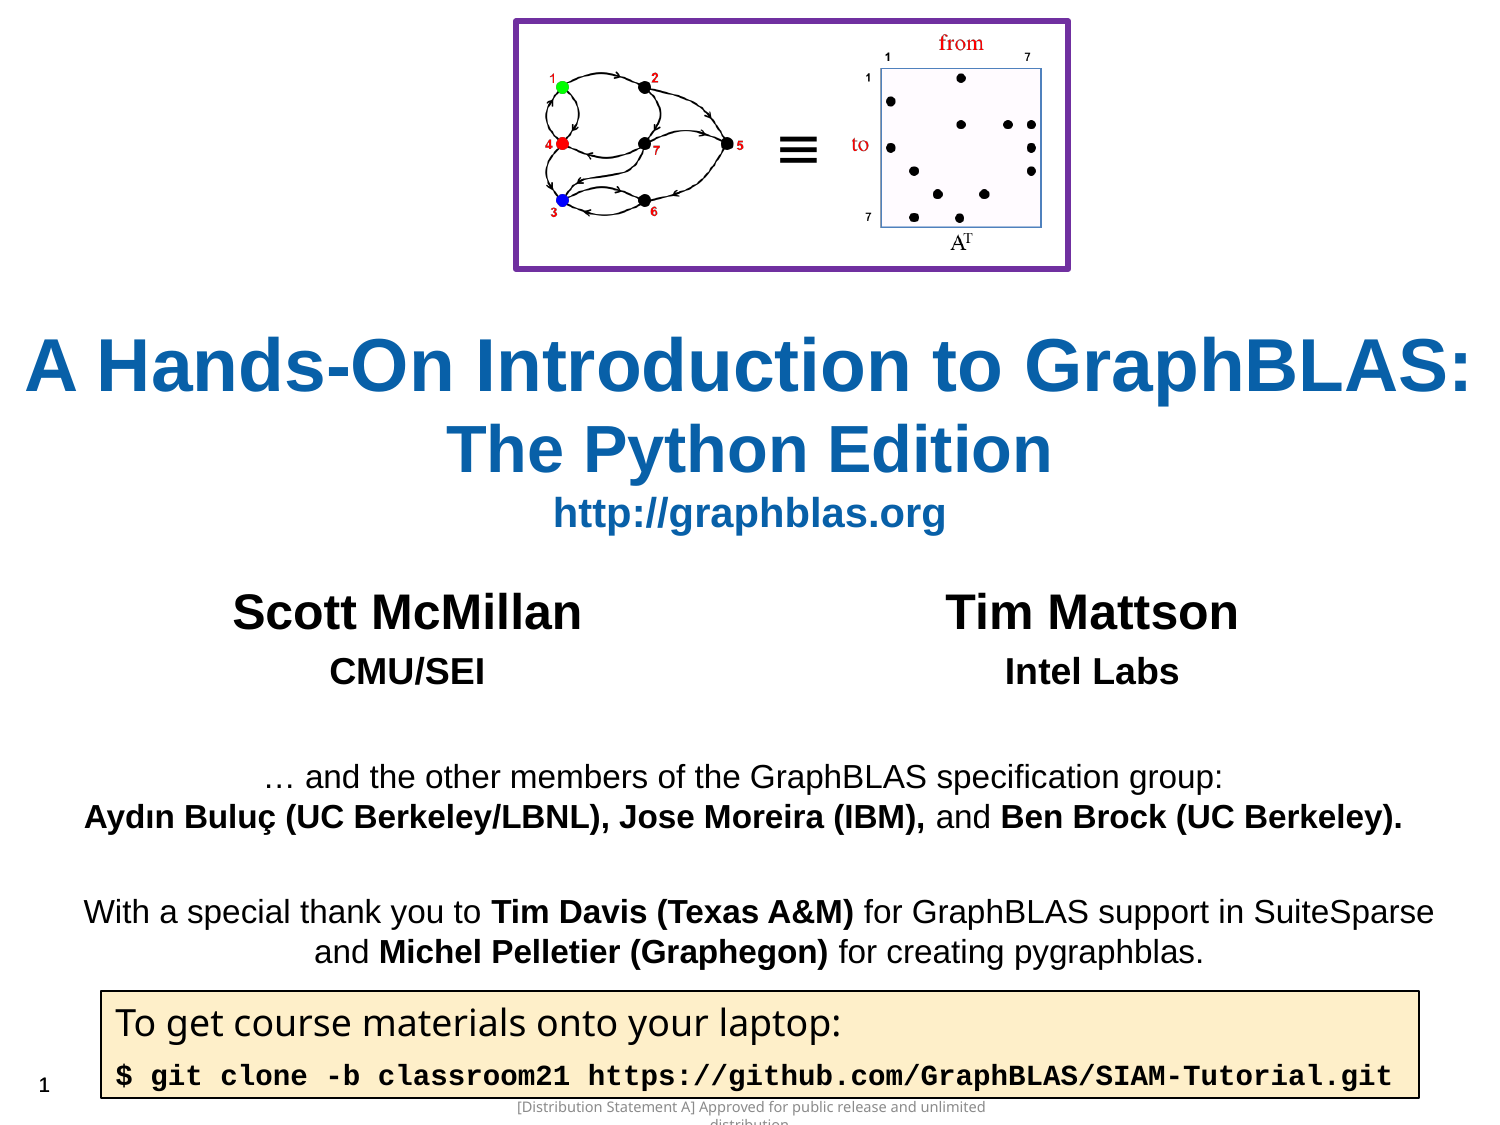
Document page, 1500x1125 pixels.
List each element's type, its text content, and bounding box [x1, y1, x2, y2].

text_box With a special thank you to Tim Davis (Texas A&M) for GraphBLAS support in SuiteSparse and Michel Pelletier (Graphegon) for creating pygraphblas. [44, 862, 1475, 999]
text_box To get course materials onto your laptop: $ git clone -b classroom21 https://github.com/GraphBLAS/SIAM-Tutorial.git [100, 991, 1419, 1099]
text_box … and the other members of the GraphBLAS specification group: Aydın Buluç (UC Berkeley/LBNL), Jose Moreira (IBM), and Ben Brock (UC Berkeley). [33, 726, 1464, 864]
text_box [515, 20, 1169, 270]
text_box Scott McMillan CMU/SEI [152, 571, 663, 709]
subtitle Tim Mattson Intel Labs [837, 571, 1348, 709]
title A Hands-On Introduction to GraphBLAS: The Python Edition http://graphblas.org [0, 307, 1500, 545]
